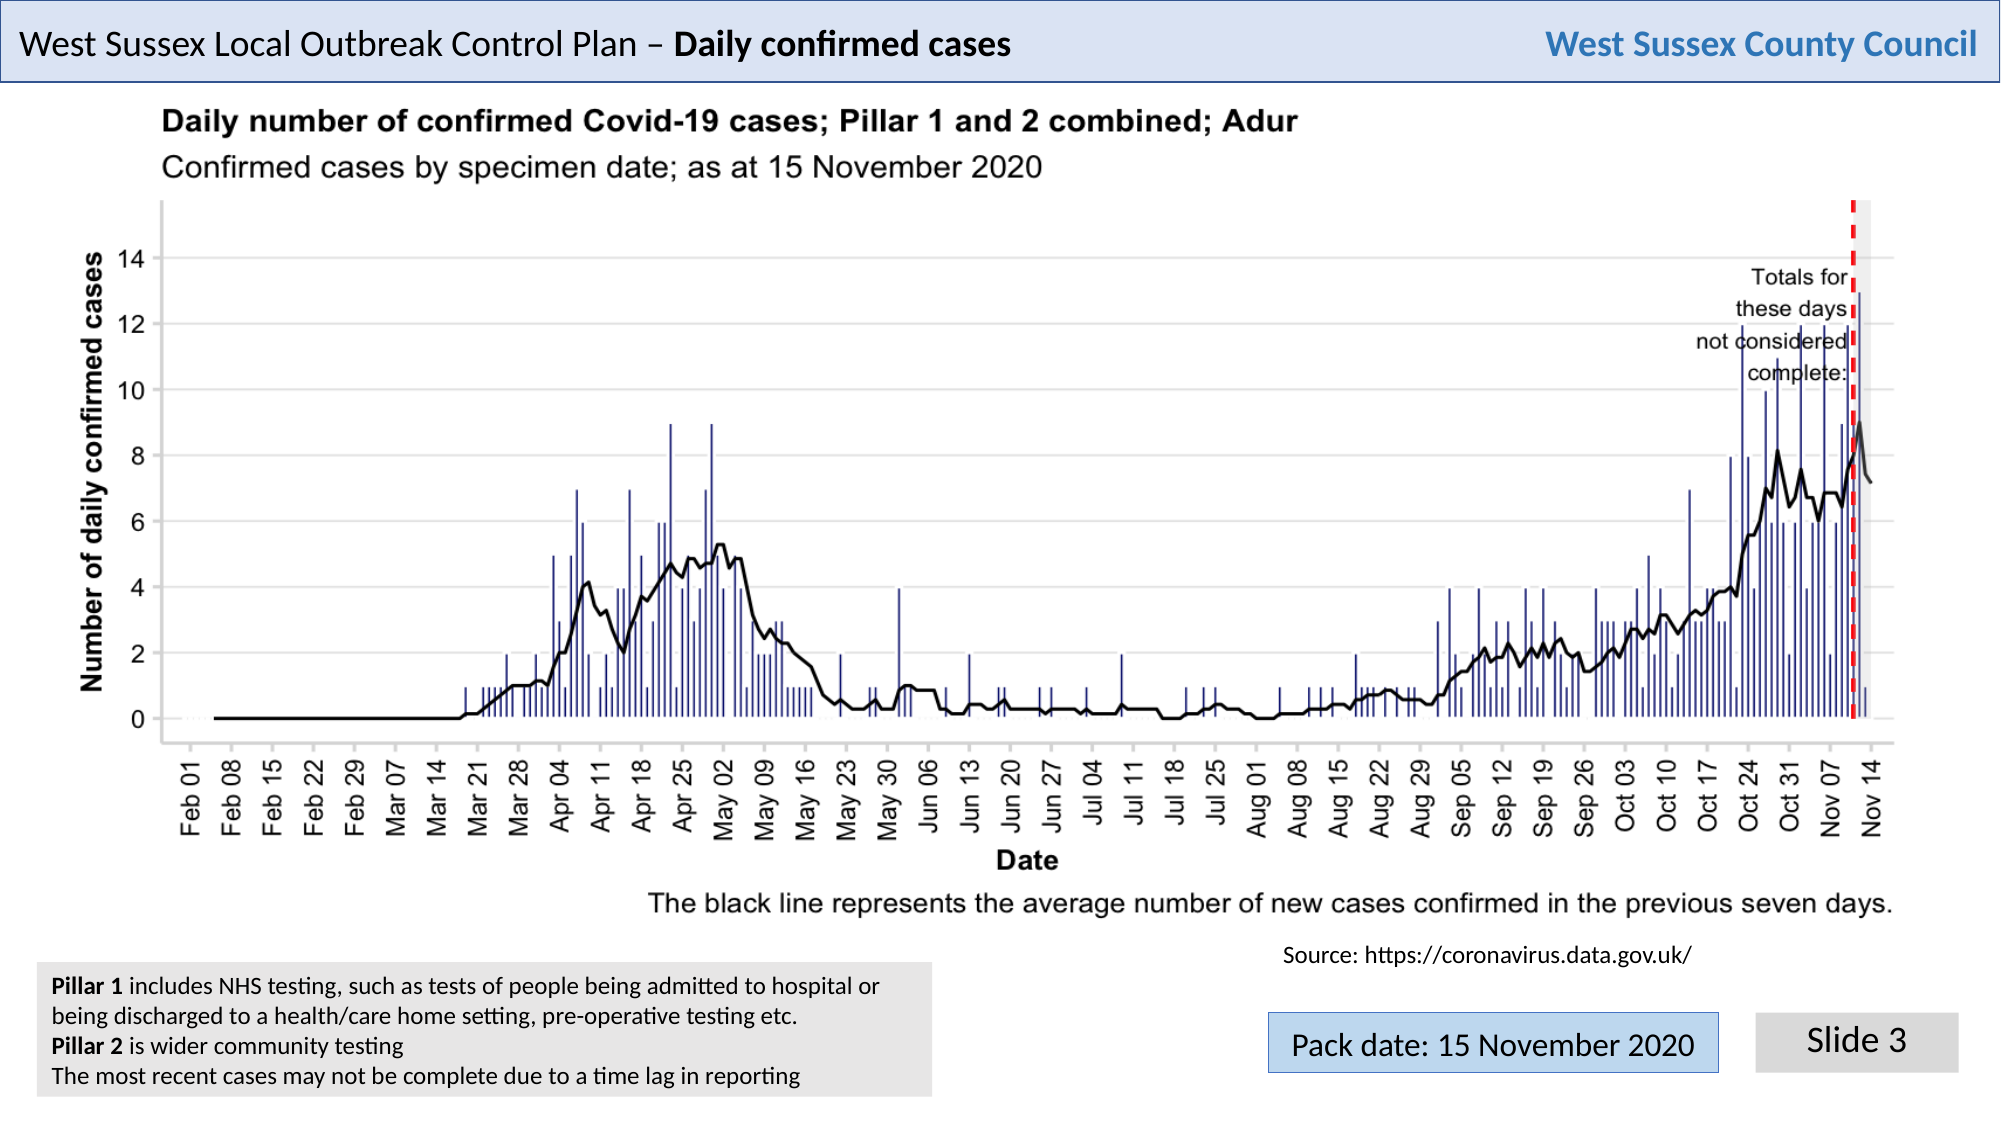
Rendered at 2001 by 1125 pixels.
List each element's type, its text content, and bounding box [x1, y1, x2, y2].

list Source: https://coronavirus.data.gov.uk/ [1268, 935, 1912, 995]
picture [63, 91, 1912, 935]
list Slide 3 [1755, 1012, 1959, 1073]
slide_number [1268, 1012, 1719, 1073]
